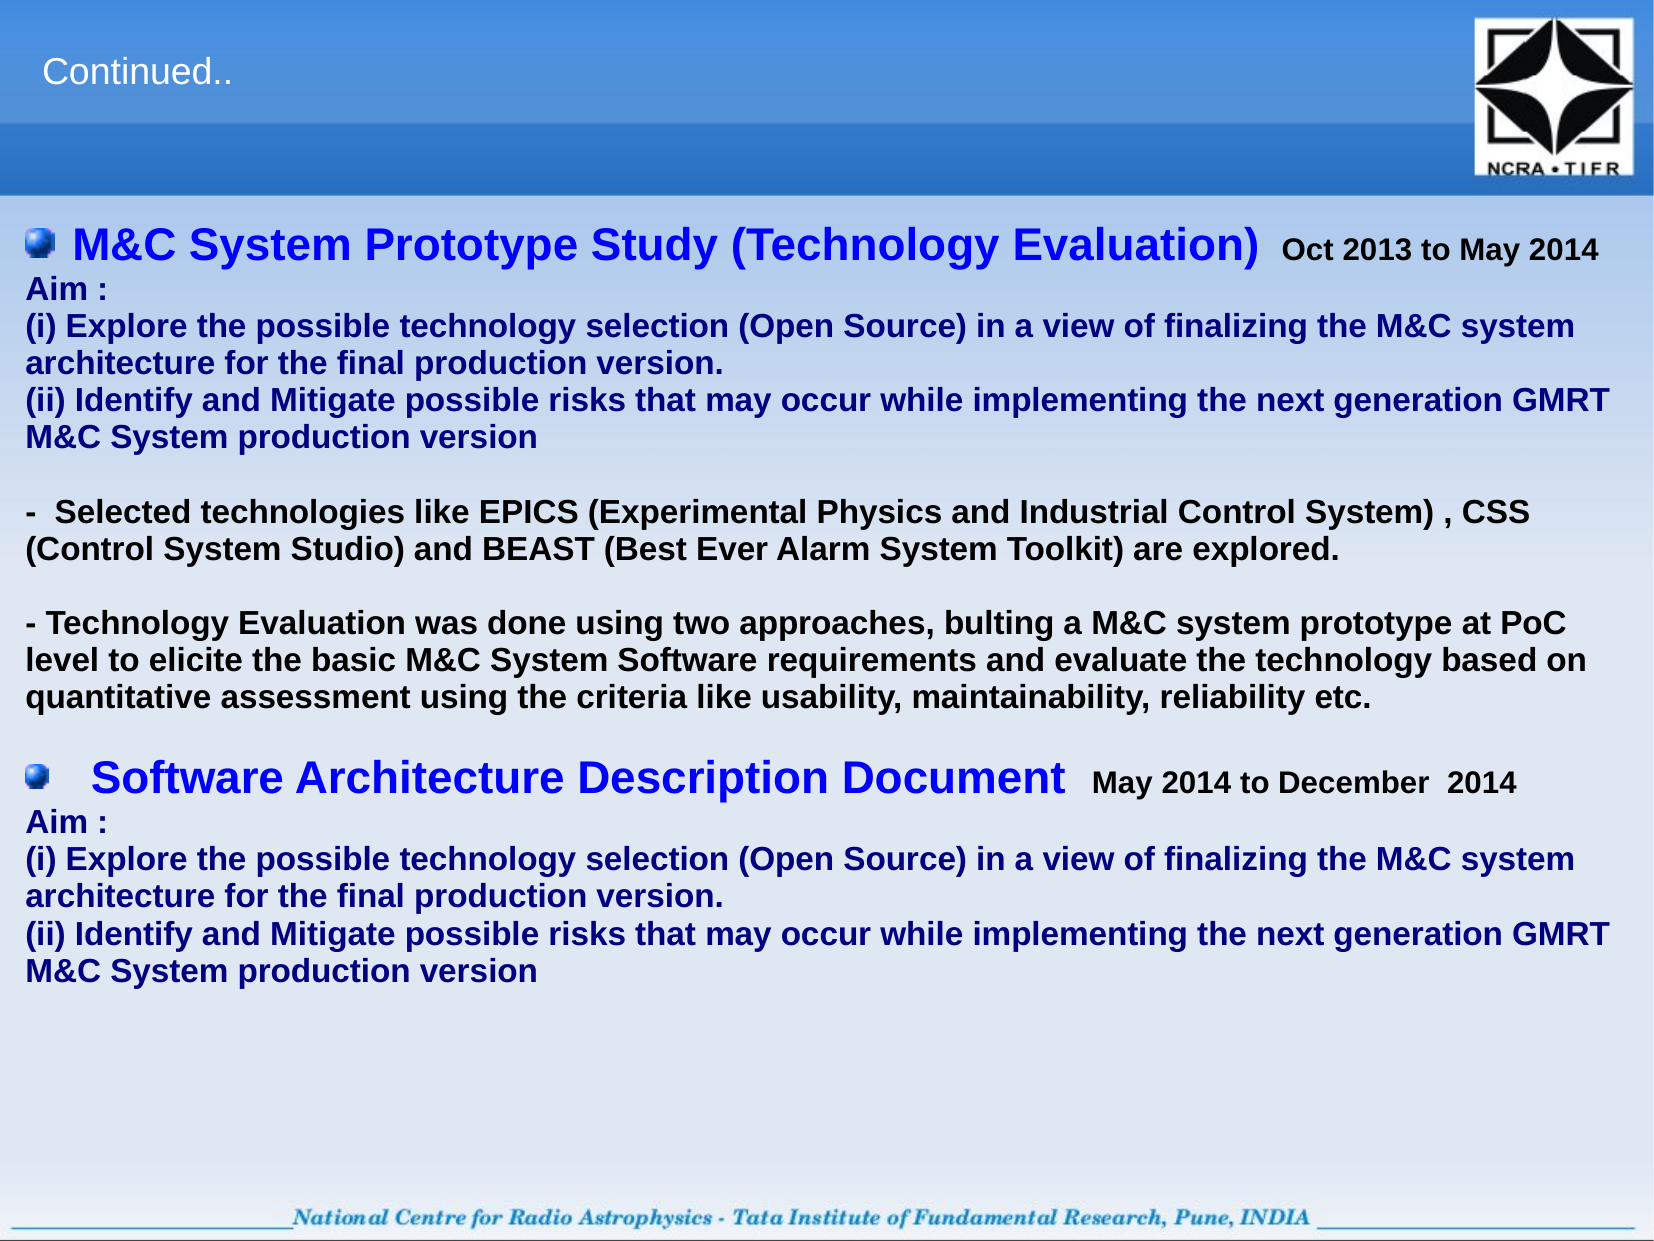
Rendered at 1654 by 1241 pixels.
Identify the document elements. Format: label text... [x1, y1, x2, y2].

picture [0, 0, 1654, 1241]
text_box M&C System Prototype Study (Technology Evaluation) Oct 2013 to May 2014 Aim : (i) Explore the possible technology selection (Open Source) in a view of finalizing the M&C system architecture for the final production version. (ii) Identify and Mitigate possible risks that may occur while implementing the next generation GMRT M&C System production version - Selected technologies like EPICS (Experimental Physics and Industrial Control System) , CSS (Control System Studio) and BEAST (Best Ever Alarm System Toolkit) are explored. - Technology Evaluation was done using two approaches, bulting a M&C system prototype at PoC level to elicite the basic M&C System Software requirements and evaluate the technology based on quantitative assessment using the criteria like usability, maintainability, reliability etc. Software Architecture Description Document May 2014 to December 2014 Aim : (i) Explore the possible technology selection (Open Source) in a view of finalizing the M&C system architecture for the final production version. (ii) Identify and Mitigate possible risks that may occur while implementing the next generation GMRT M&C System production version [10, 212, 1630, 1157]
text_box Continued.. [27, 43, 1377, 132]
